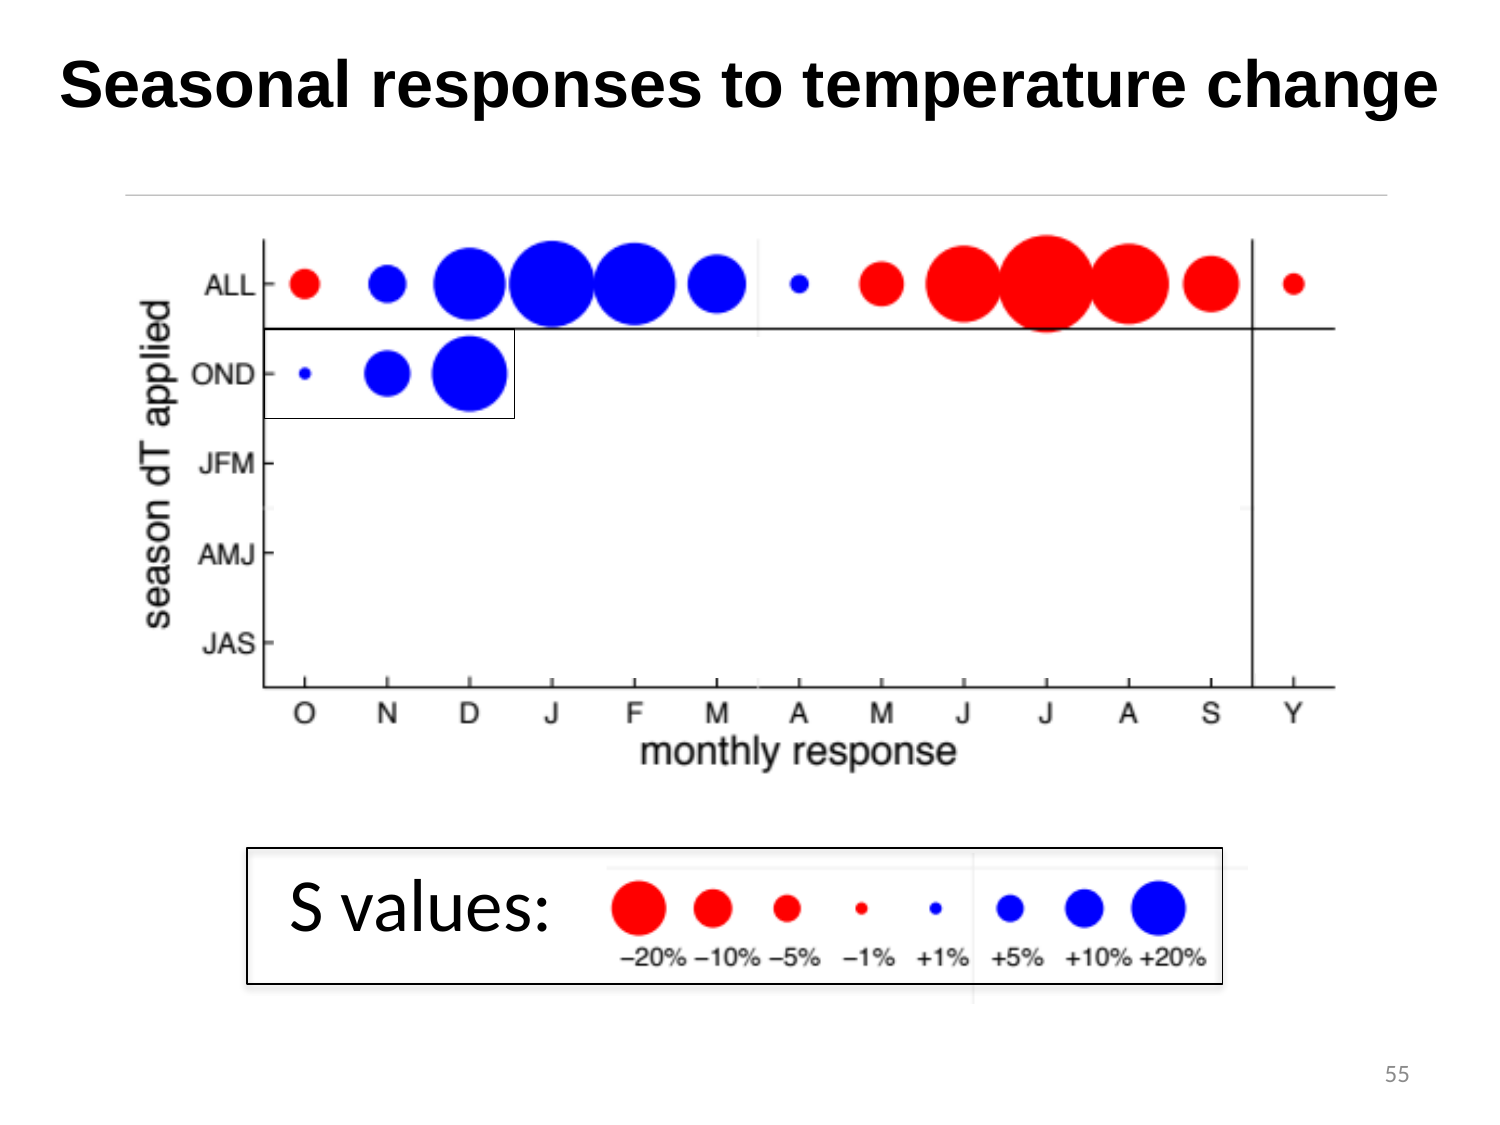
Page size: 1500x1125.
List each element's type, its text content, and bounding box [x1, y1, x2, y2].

picture [125, 185, 1388, 774]
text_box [246, 847, 1249, 1004]
slide_number 55 [1074, 1042, 1425, 1103]
text_box Seasonal responses to temperature change [0, 3, 1500, 158]
